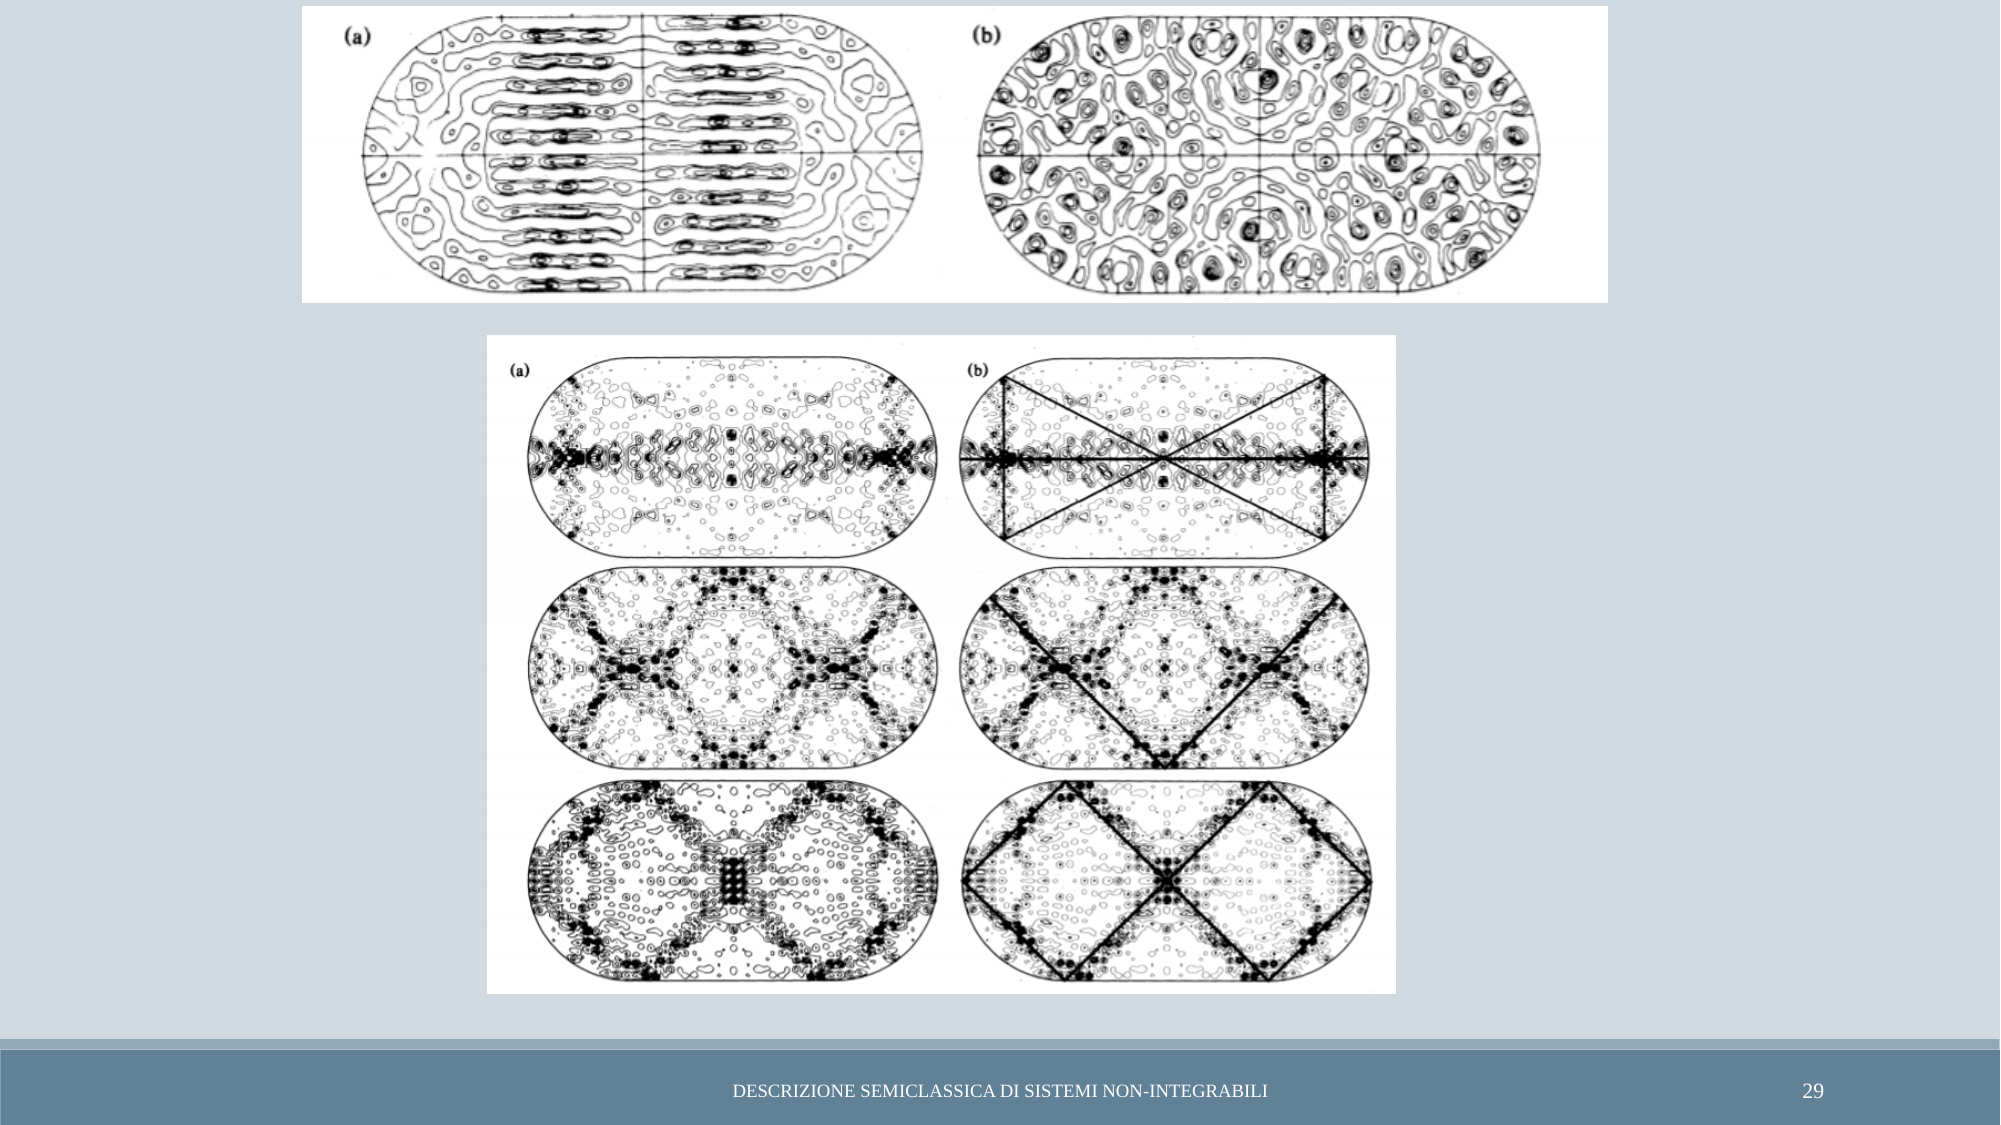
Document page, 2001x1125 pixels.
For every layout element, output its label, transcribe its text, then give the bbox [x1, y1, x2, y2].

slide_number 29 [1624, 1059, 1840, 1120]
picture [302, 6, 1608, 304]
footer Descrizione semiclassica di sistemi non-integrabili [604, 1059, 1396, 1120]
picture [486, 335, 1397, 995]
